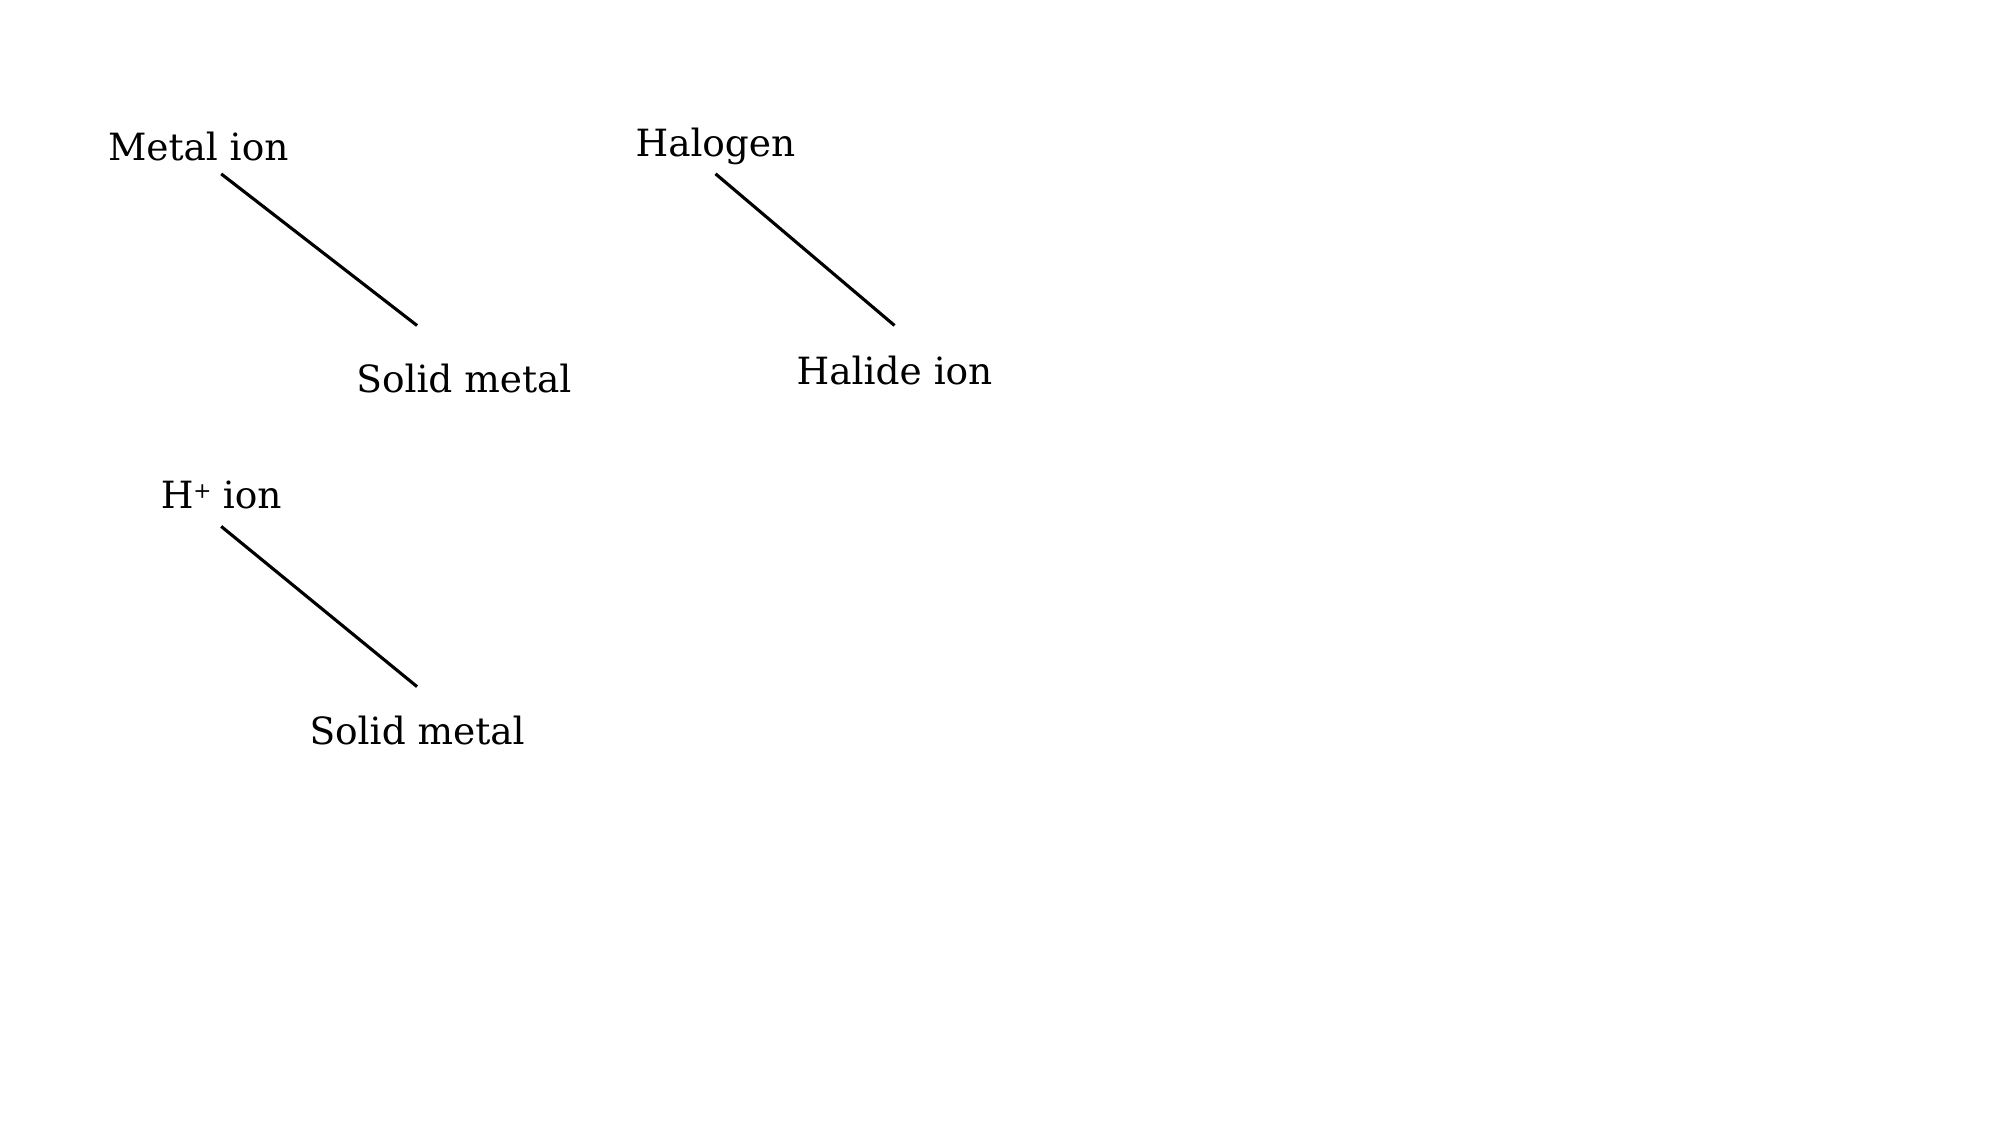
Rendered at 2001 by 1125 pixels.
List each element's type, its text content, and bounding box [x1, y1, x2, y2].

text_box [715, 173, 895, 326]
text_box Solid metal [294, 677, 540, 760]
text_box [221, 173, 417, 326]
text_box Halogen [620, 89, 811, 172]
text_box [221, 526, 417, 687]
text_box Halide ion [781, 316, 1008, 400]
text_box Solid metal [341, 325, 587, 408]
text_box H+ ion [145, 440, 297, 524]
text_box Metal ion [93, 93, 304, 176]
